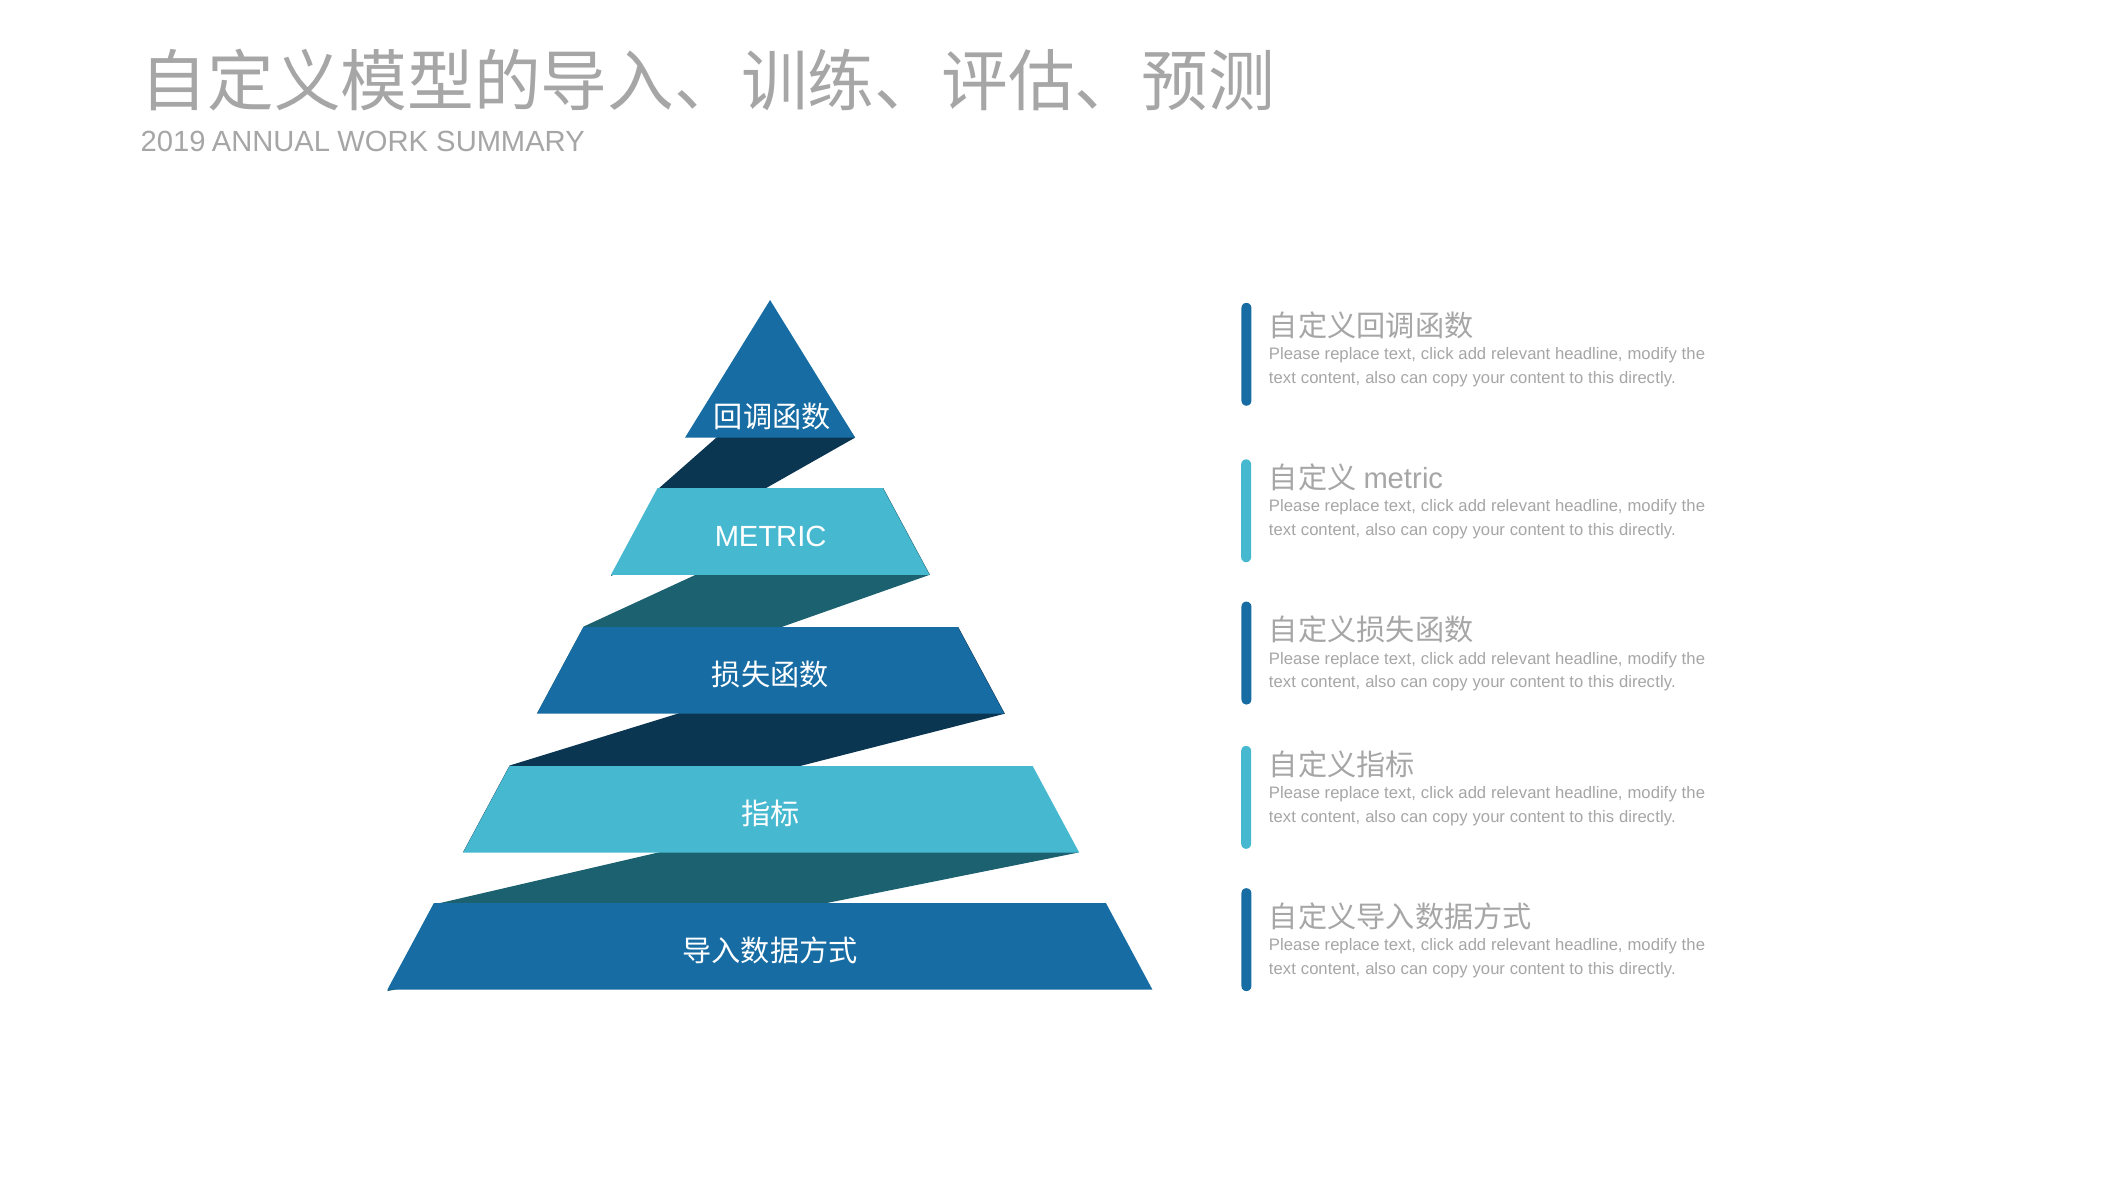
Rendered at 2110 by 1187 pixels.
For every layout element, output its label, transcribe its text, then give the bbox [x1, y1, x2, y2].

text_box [684, 300, 857, 448]
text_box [1268, 300, 1712, 386]
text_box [463, 766, 1080, 853]
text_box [1268, 891, 1712, 977]
text_box [1240, 600, 1253, 706]
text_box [1268, 604, 1712, 690]
text_box [1240, 744, 1253, 850]
text_box [659, 448, 837, 488]
text_box [1240, 301, 1253, 407]
text_box [1240, 886, 1253, 993]
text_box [1268, 738, 1712, 825]
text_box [1268, 452, 1712, 538]
text_box [583, 575, 930, 627]
text_box [1240, 458, 1253, 564]
text_box 自定义模型的导入、训练、评估、预测 [140, 38, 1305, 119]
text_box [387, 903, 1153, 990]
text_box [610, 488, 930, 575]
text_box 2019 ANNUAL WORK SUMMARY [140, 122, 602, 158]
text_box [440, 853, 1077, 903]
text_box [509, 714, 1004, 766]
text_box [536, 627, 1005, 714]
